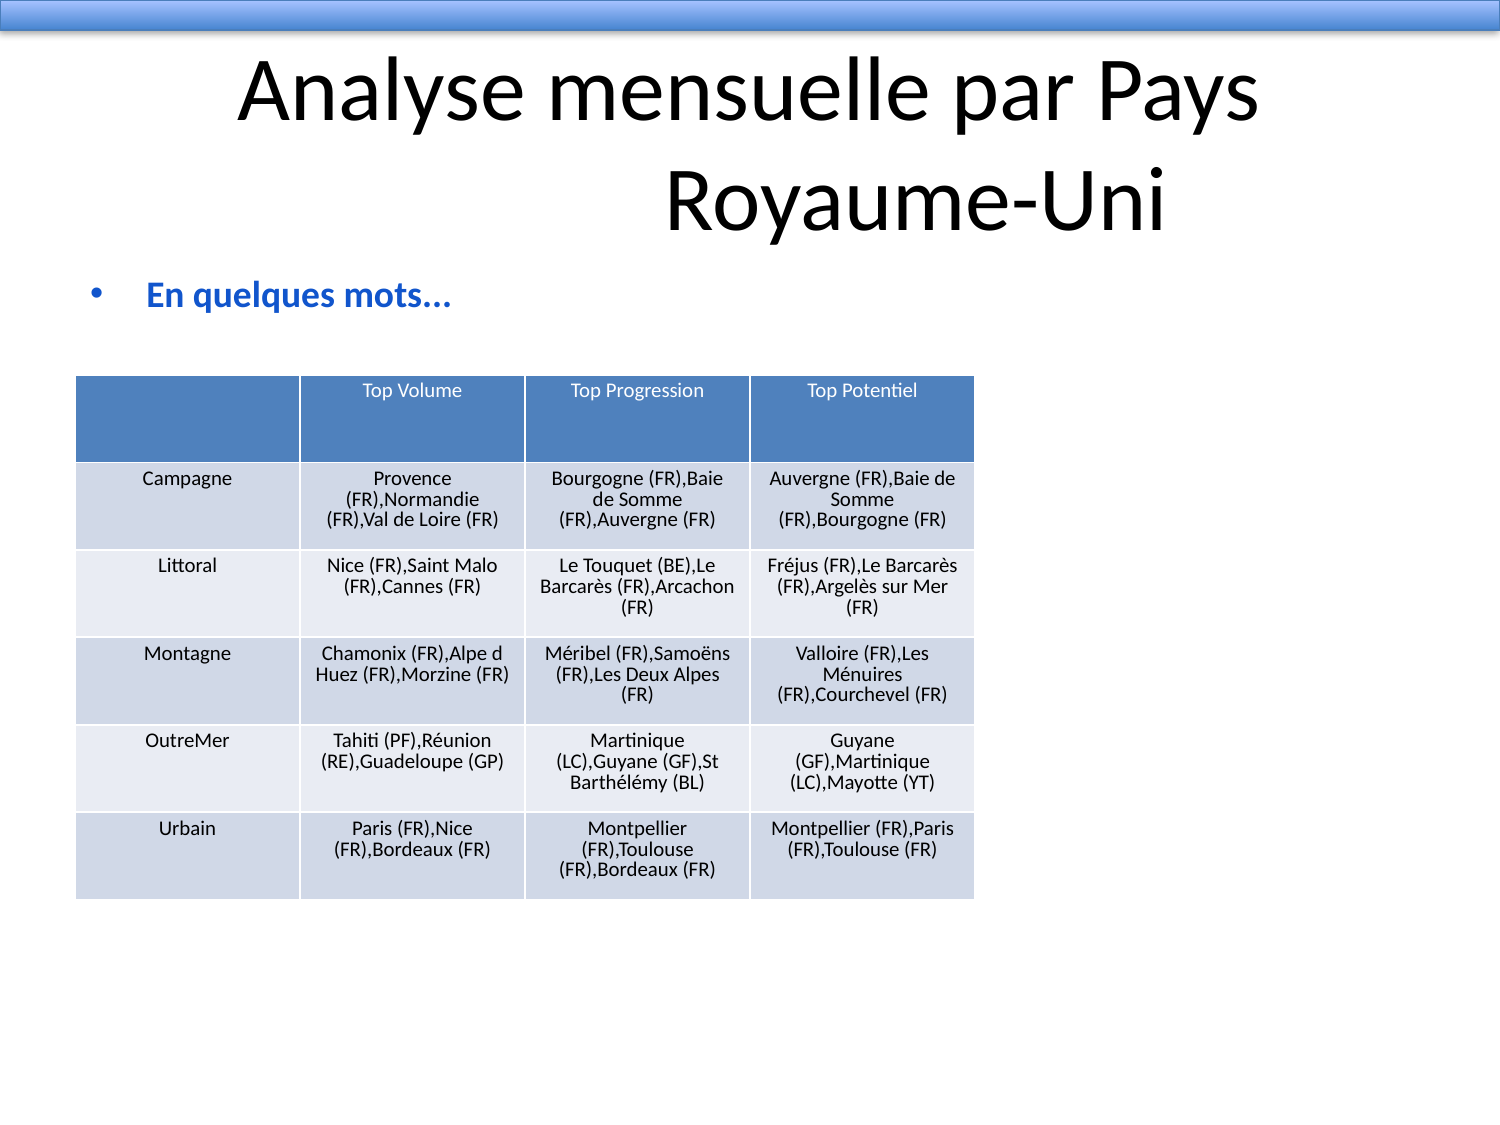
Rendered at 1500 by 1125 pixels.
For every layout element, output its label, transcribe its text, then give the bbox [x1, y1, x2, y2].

table_cell Paris (FR),Nice (FR),Bordeaux (FR) [301, 813, 524, 899]
table_cell Valloire (FR),Les Ménuires (FR),Courchevel (FR) [751, 638, 974, 724]
table_header Top Potentiel [751, 376, 974, 462]
title Analyse mensuelle par Pays Royaume-Uni [75, 45, 1425, 233]
table_cell Le Touquet (BE),Le Barcarès (FR),Arcachon (FR) [526, 551, 749, 636]
table_cell Provence (FR),Normandie (FR),Val de Loire (FR) [301, 463, 524, 549]
table_cell Nice (FR),Saint Malo (FR),Cannes (FR) [301, 551, 524, 636]
table_cell Urbain [76, 813, 299, 899]
table_cell Bourgogne (FR),Baie de Somme (FR),Auvergne (FR) [526, 463, 749, 549]
table_cell Guyane (GF),Martinique (LC),Mayotte (YT) [751, 726, 974, 811]
table_cell Montpellier (FR),Paris (FR),Toulouse (FR) [751, 813, 974, 899]
table_cell Tahiti (PF),Réunion (RE),Guadeloupe (GP) [301, 726, 524, 811]
text_box [0, 0, 1500, 31]
table_cell Méribel (FR),Samoëns (FR),Les Deux Alpes (FR) [526, 638, 749, 724]
table_cell OutreMer [76, 726, 299, 811]
table_header Top Progression [526, 376, 749, 462]
table_header [76, 376, 299, 462]
table_cell Campagne [76, 463, 299, 549]
table_cell Fréjus (FR),Le Barcarès (FR),Argelès sur Mer (FR) [751, 551, 974, 636]
table_cell Chamonix (FR),Alpe d Huez (FR),Morzine (FR) [301, 638, 524, 724]
table_cell Montagne [76, 638, 299, 724]
list En quelques mots... [75, 262, 1425, 1005]
table_cell Montpellier (FR),Toulouse (FR),Bordeaux (FR) [526, 813, 749, 899]
table_cell Auvergne (FR),Baie de Somme (FR),Bourgogne (FR) [751, 463, 974, 549]
table_cell Martinique (LC),Guyane (GF),St Barthélémy (BL) [526, 726, 749, 811]
table_header Top Volume [301, 376, 524, 462]
table_cell Littoral [76, 551, 299, 636]
